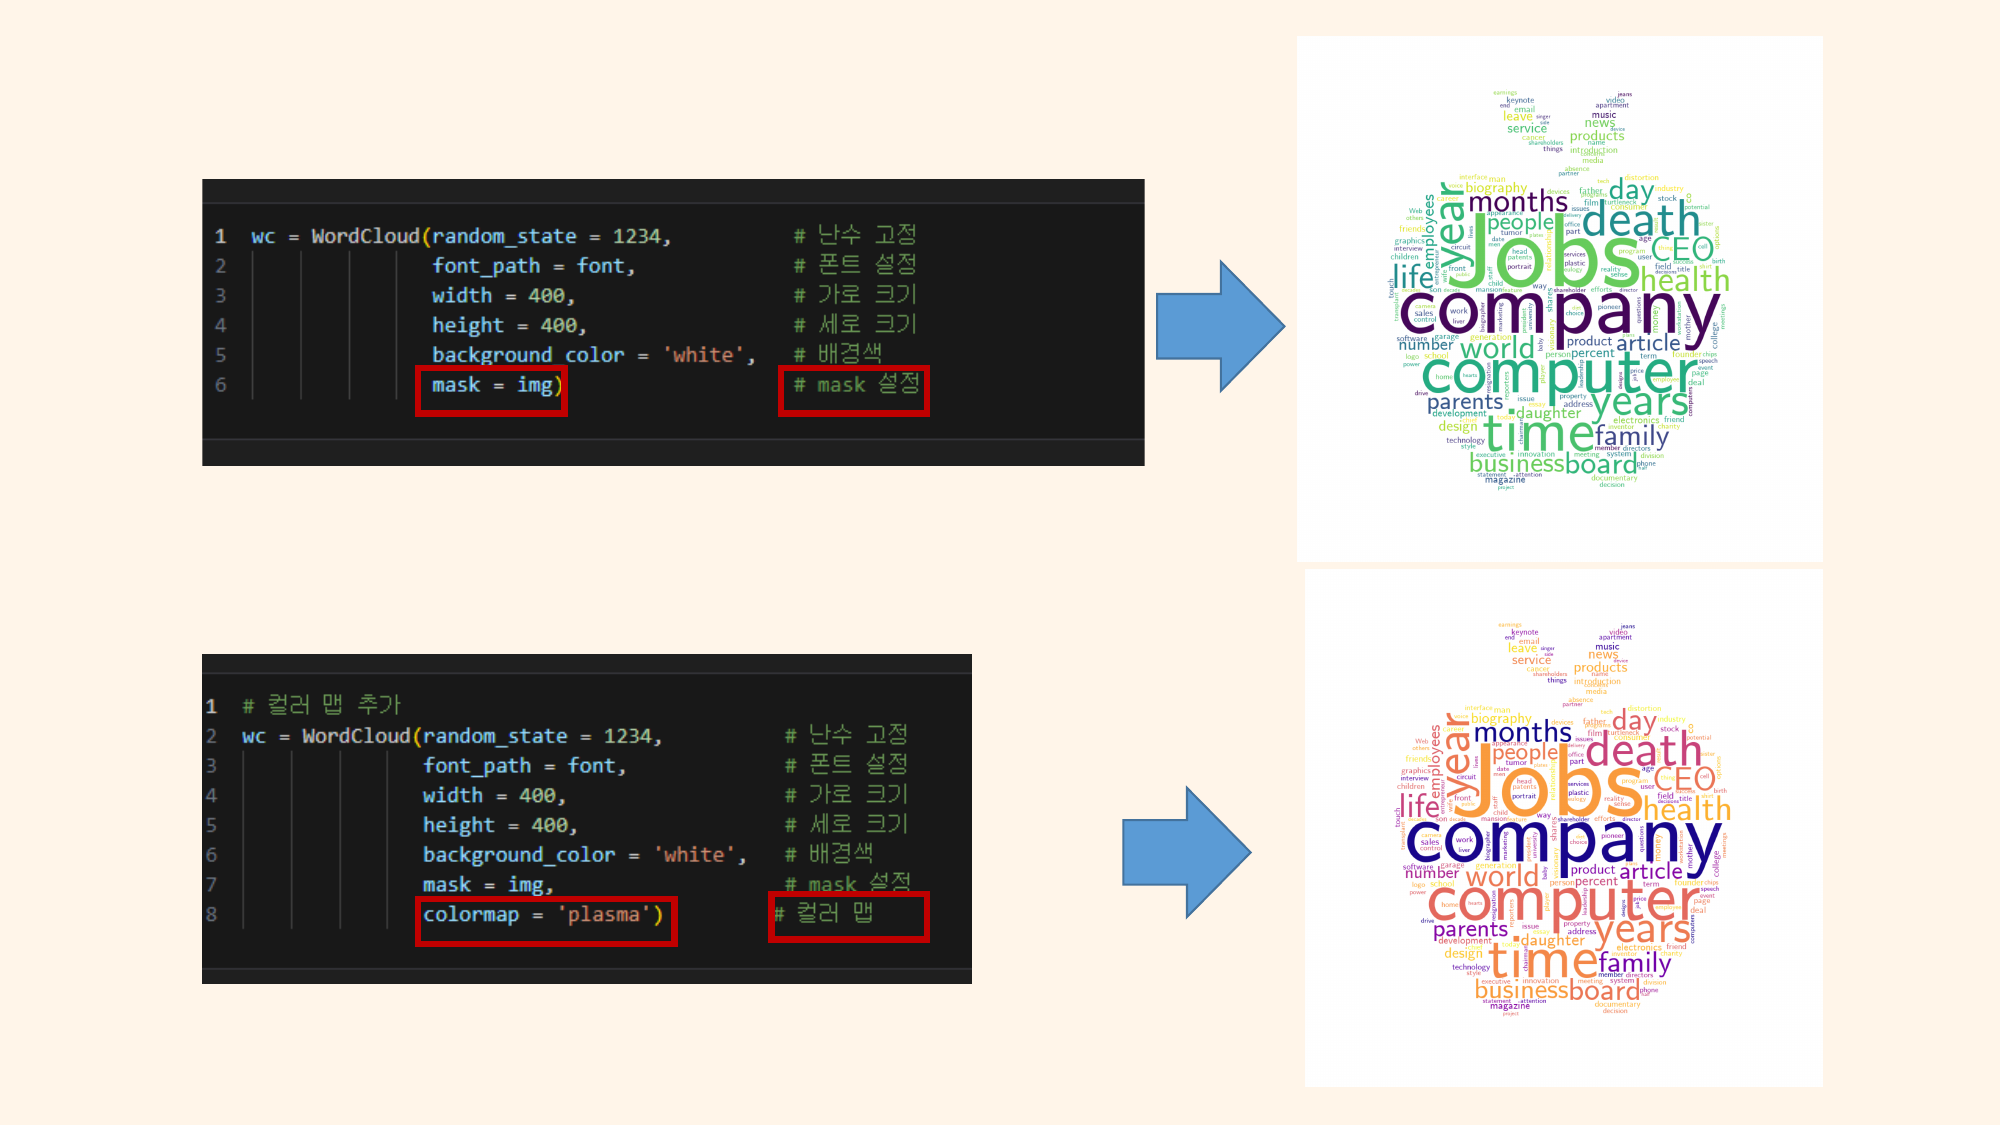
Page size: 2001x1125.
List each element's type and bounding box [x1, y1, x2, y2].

picture [202, 179, 1145, 466]
picture [1305, 569, 1823, 1087]
text_box [1156, 259, 1286, 394]
text_box [1122, 785, 1253, 920]
picture [1297, 36, 1823, 562]
picture [202, 654, 972, 984]
